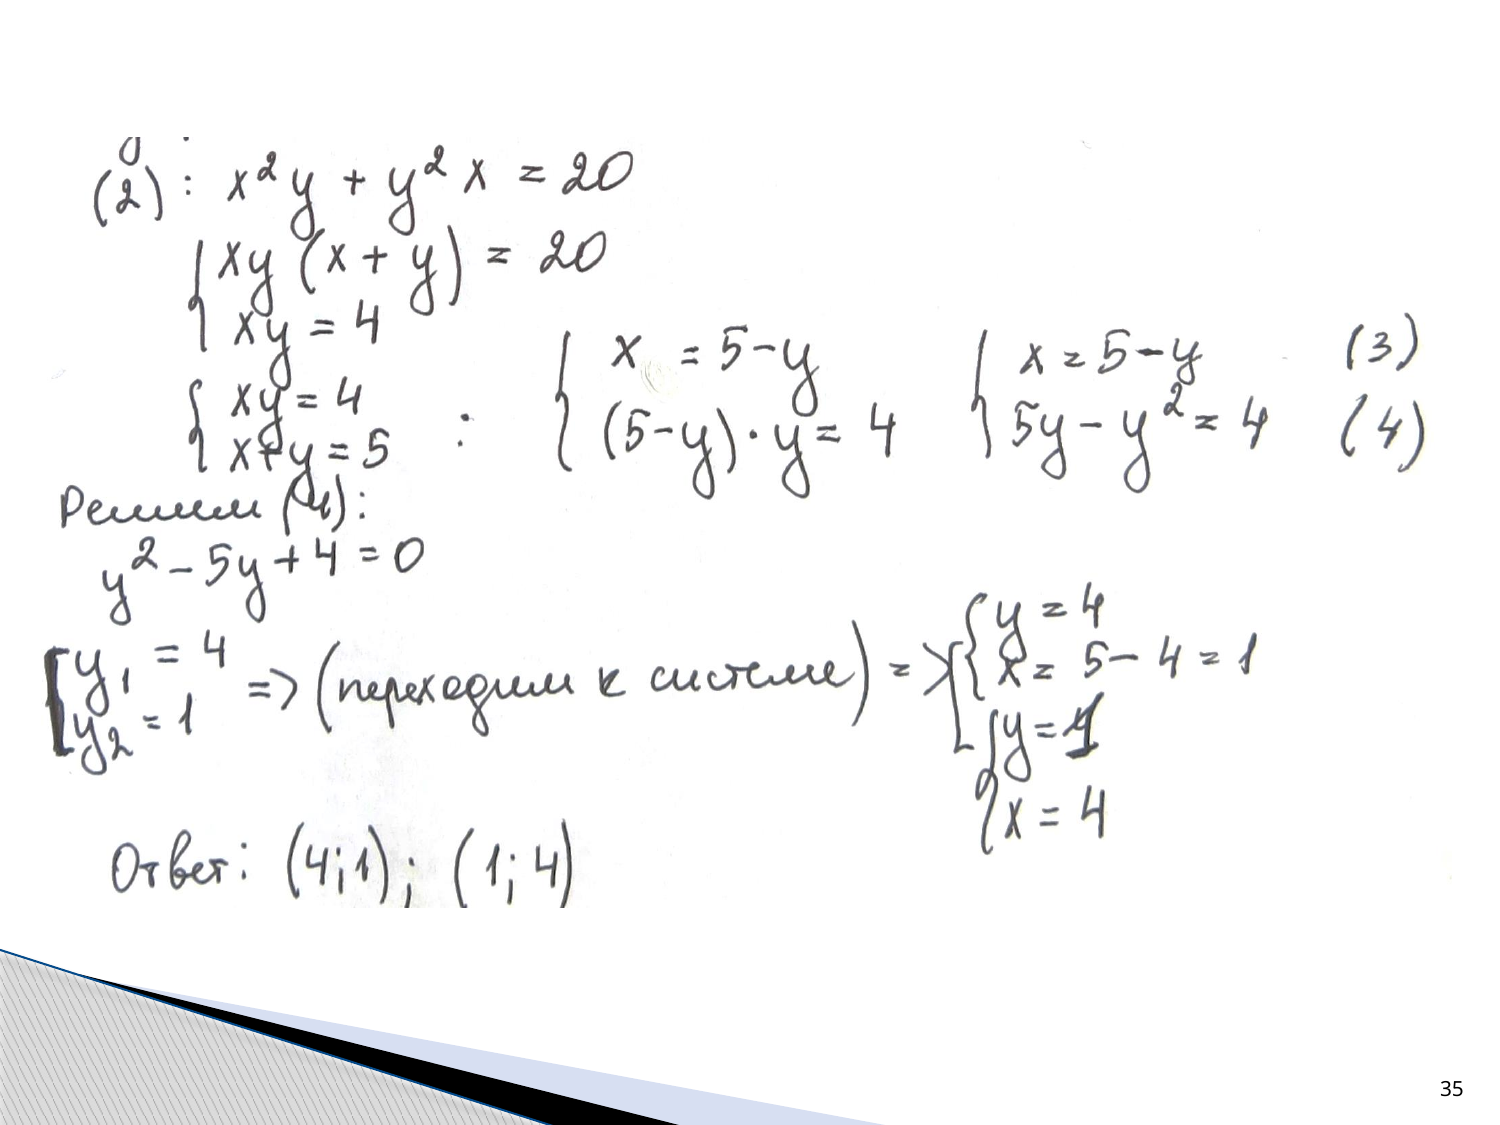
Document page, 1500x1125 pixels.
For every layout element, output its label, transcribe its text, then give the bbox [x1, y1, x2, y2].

picture [40, 136, 1452, 908]
slide_number 35 [1418, 1051, 1479, 1112]
